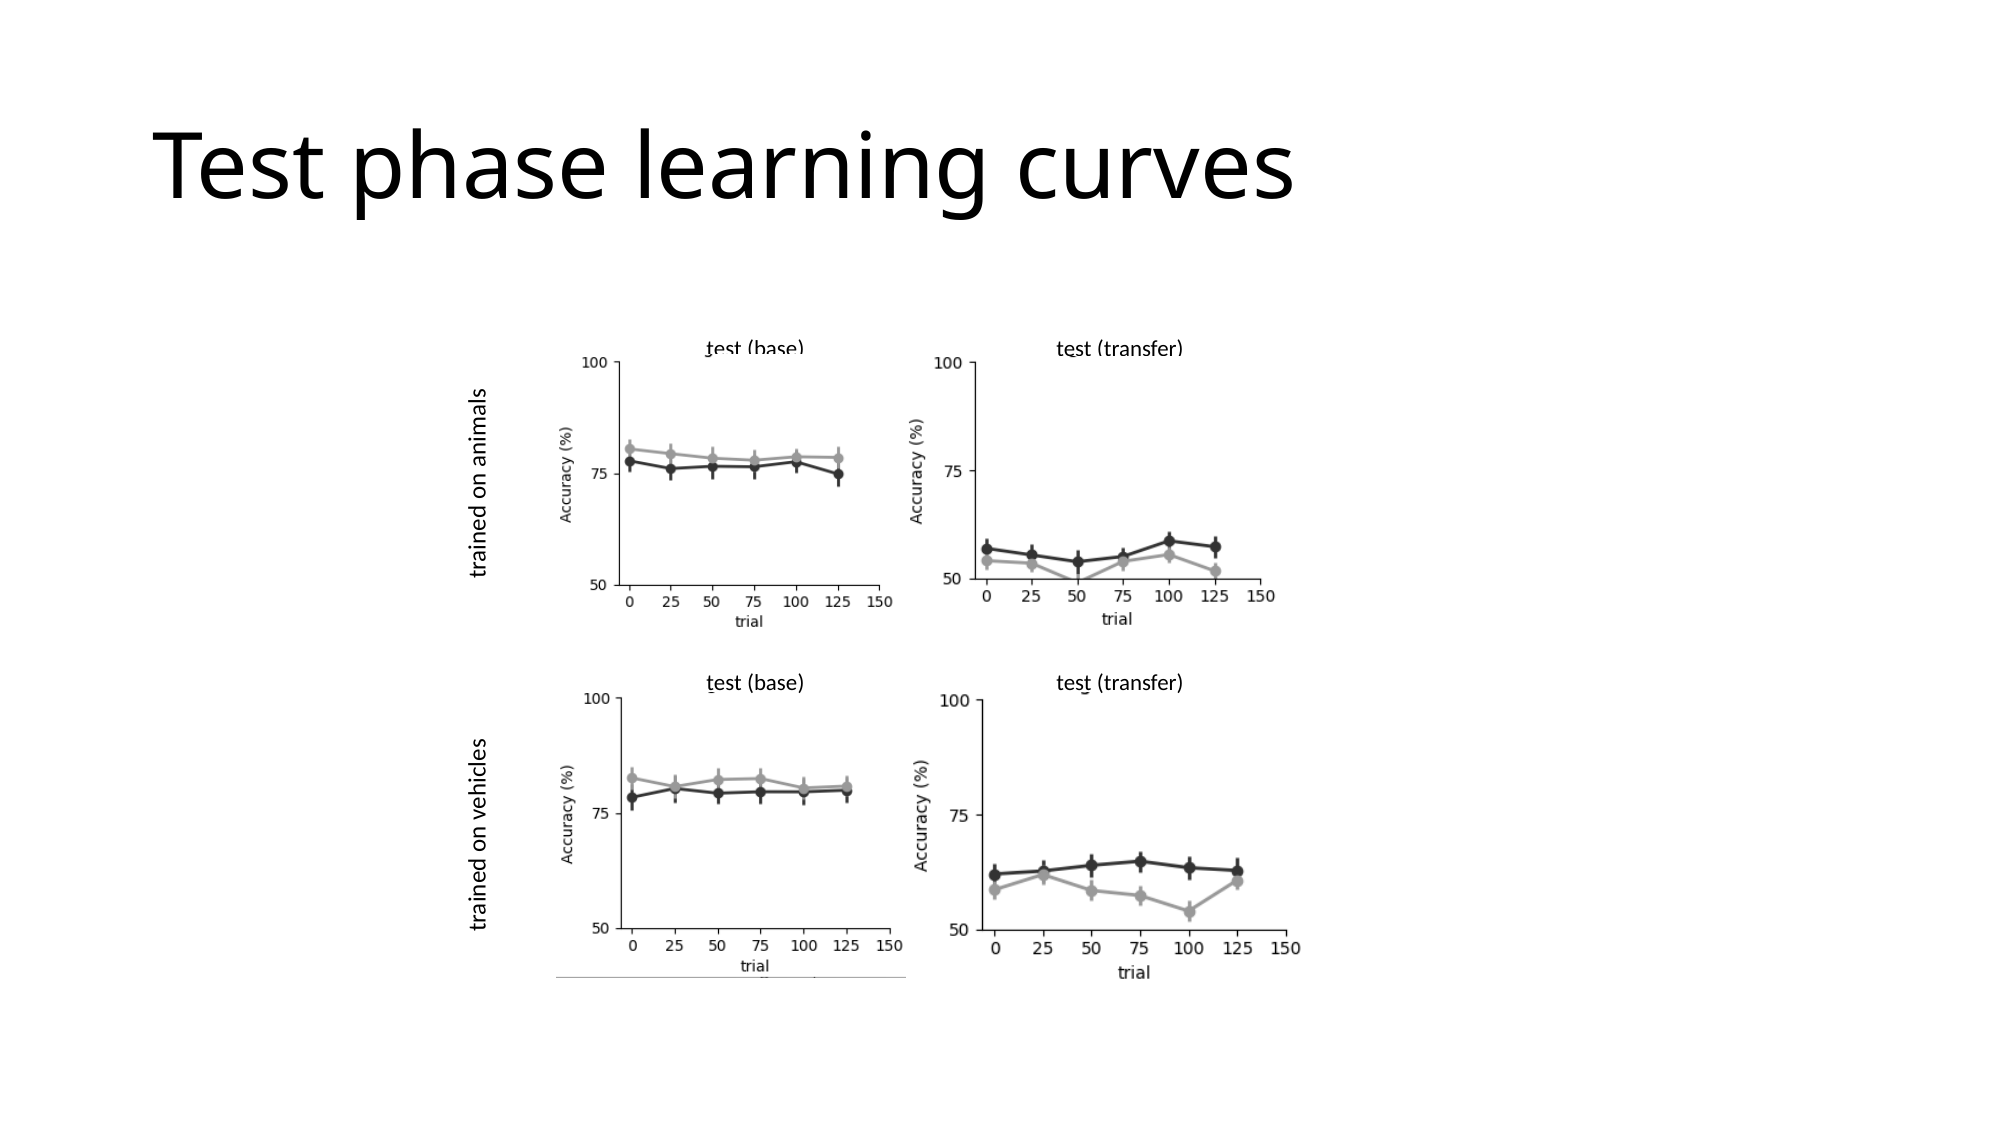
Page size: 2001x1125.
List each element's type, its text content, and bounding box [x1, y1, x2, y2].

picture [556, 692, 1313, 996]
text_box trained on animals [453, 374, 499, 594]
text_box test (base) [691, 659, 820, 692]
text_box test (base) [691, 326, 820, 354]
picture [556, 354, 1289, 641]
text_box trained on vehicles [453, 724, 499, 947]
title Test phase learning curves [137, 59, 1863, 278]
text_box test (transfer) [1041, 659, 1199, 692]
text_box test (transfer) [1041, 326, 1199, 356]
